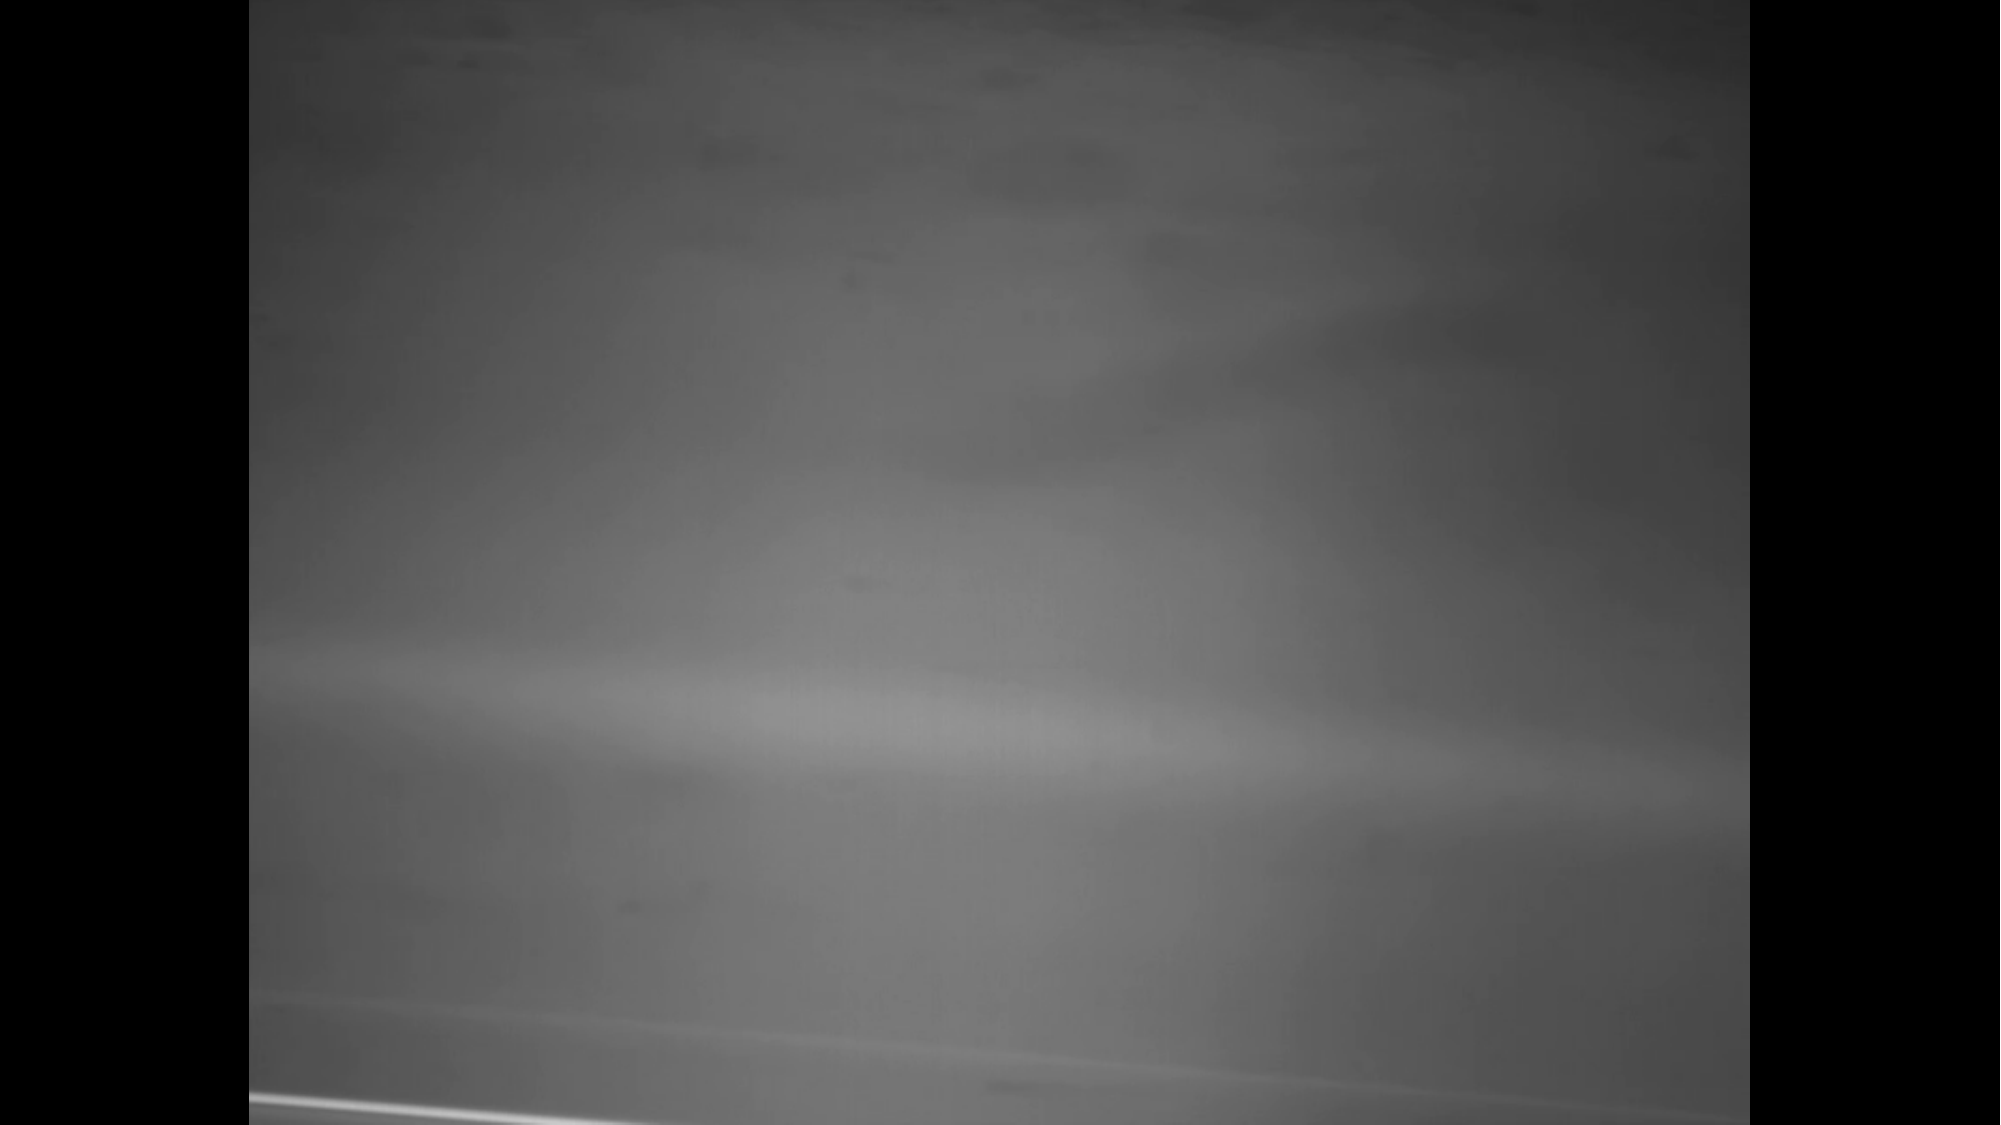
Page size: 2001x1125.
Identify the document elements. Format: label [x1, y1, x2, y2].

picture [249, 0, 1750, 1125]
